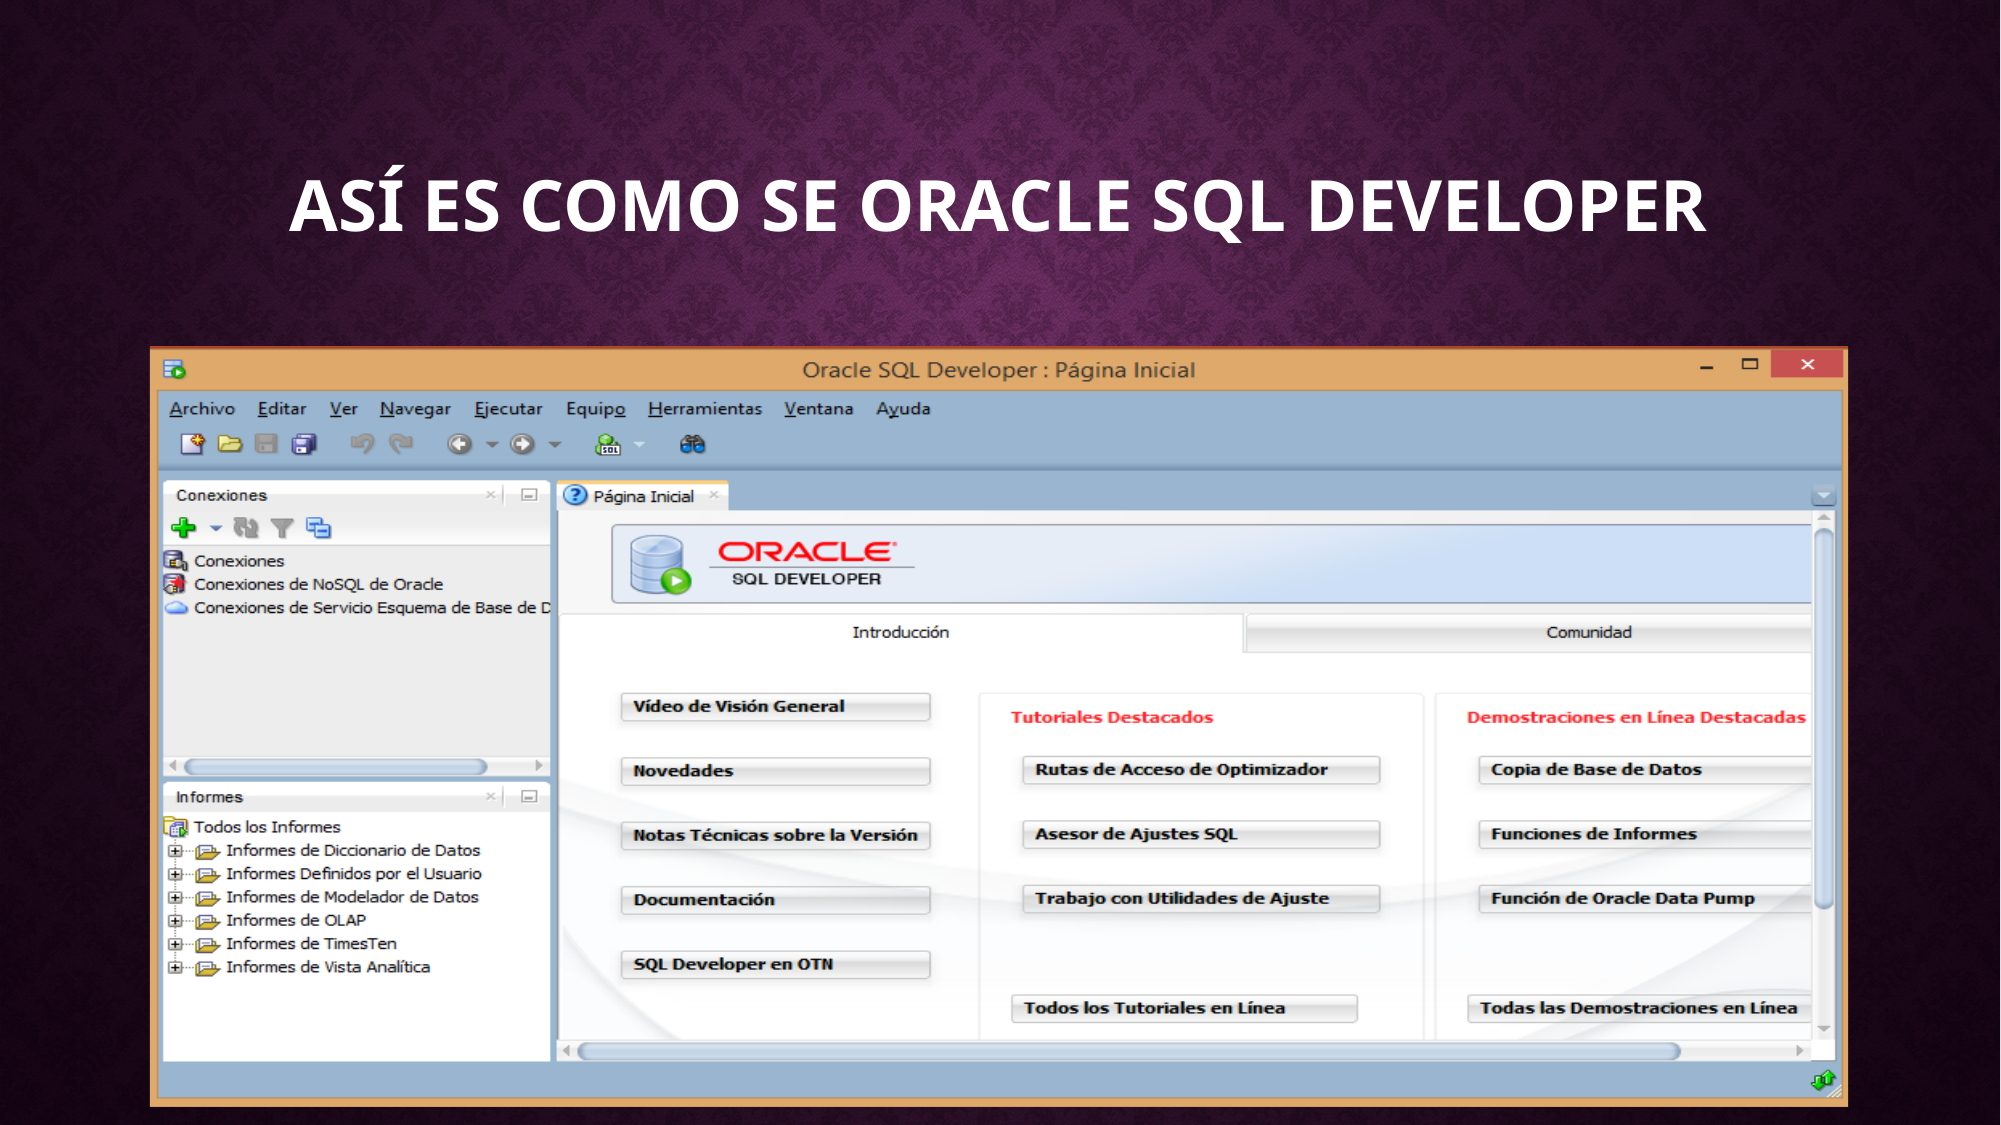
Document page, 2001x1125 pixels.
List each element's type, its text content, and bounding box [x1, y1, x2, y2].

title Así es como se Oracle sql developer [149, 99, 1849, 318]
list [149, 345, 1849, 1108]
